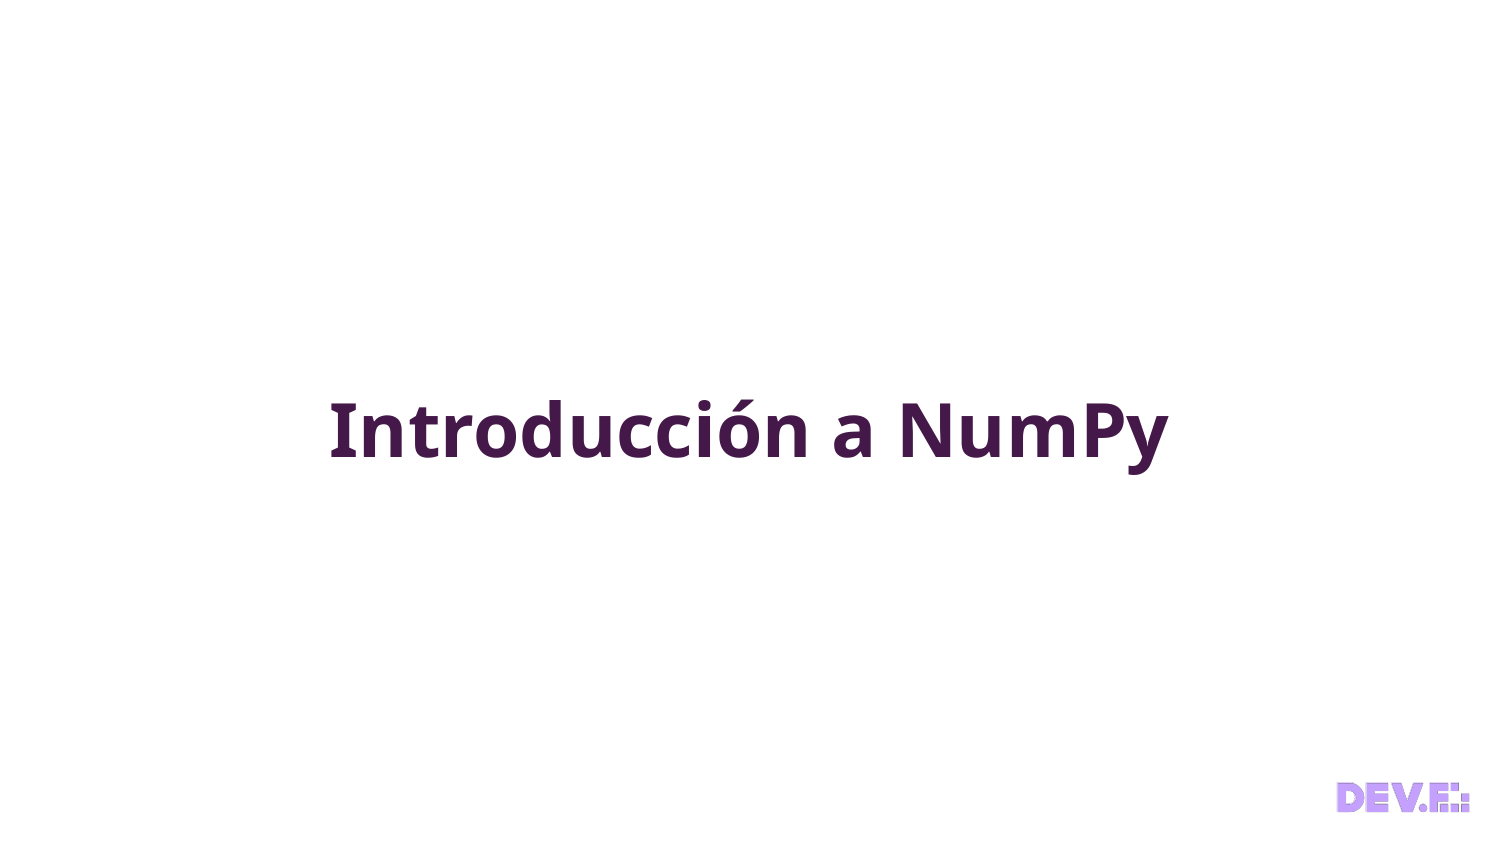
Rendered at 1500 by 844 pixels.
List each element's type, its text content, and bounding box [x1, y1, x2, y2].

picture [1330, 776, 1474, 818]
text_box Introducción a NumPy [285, 367, 1214, 477]
